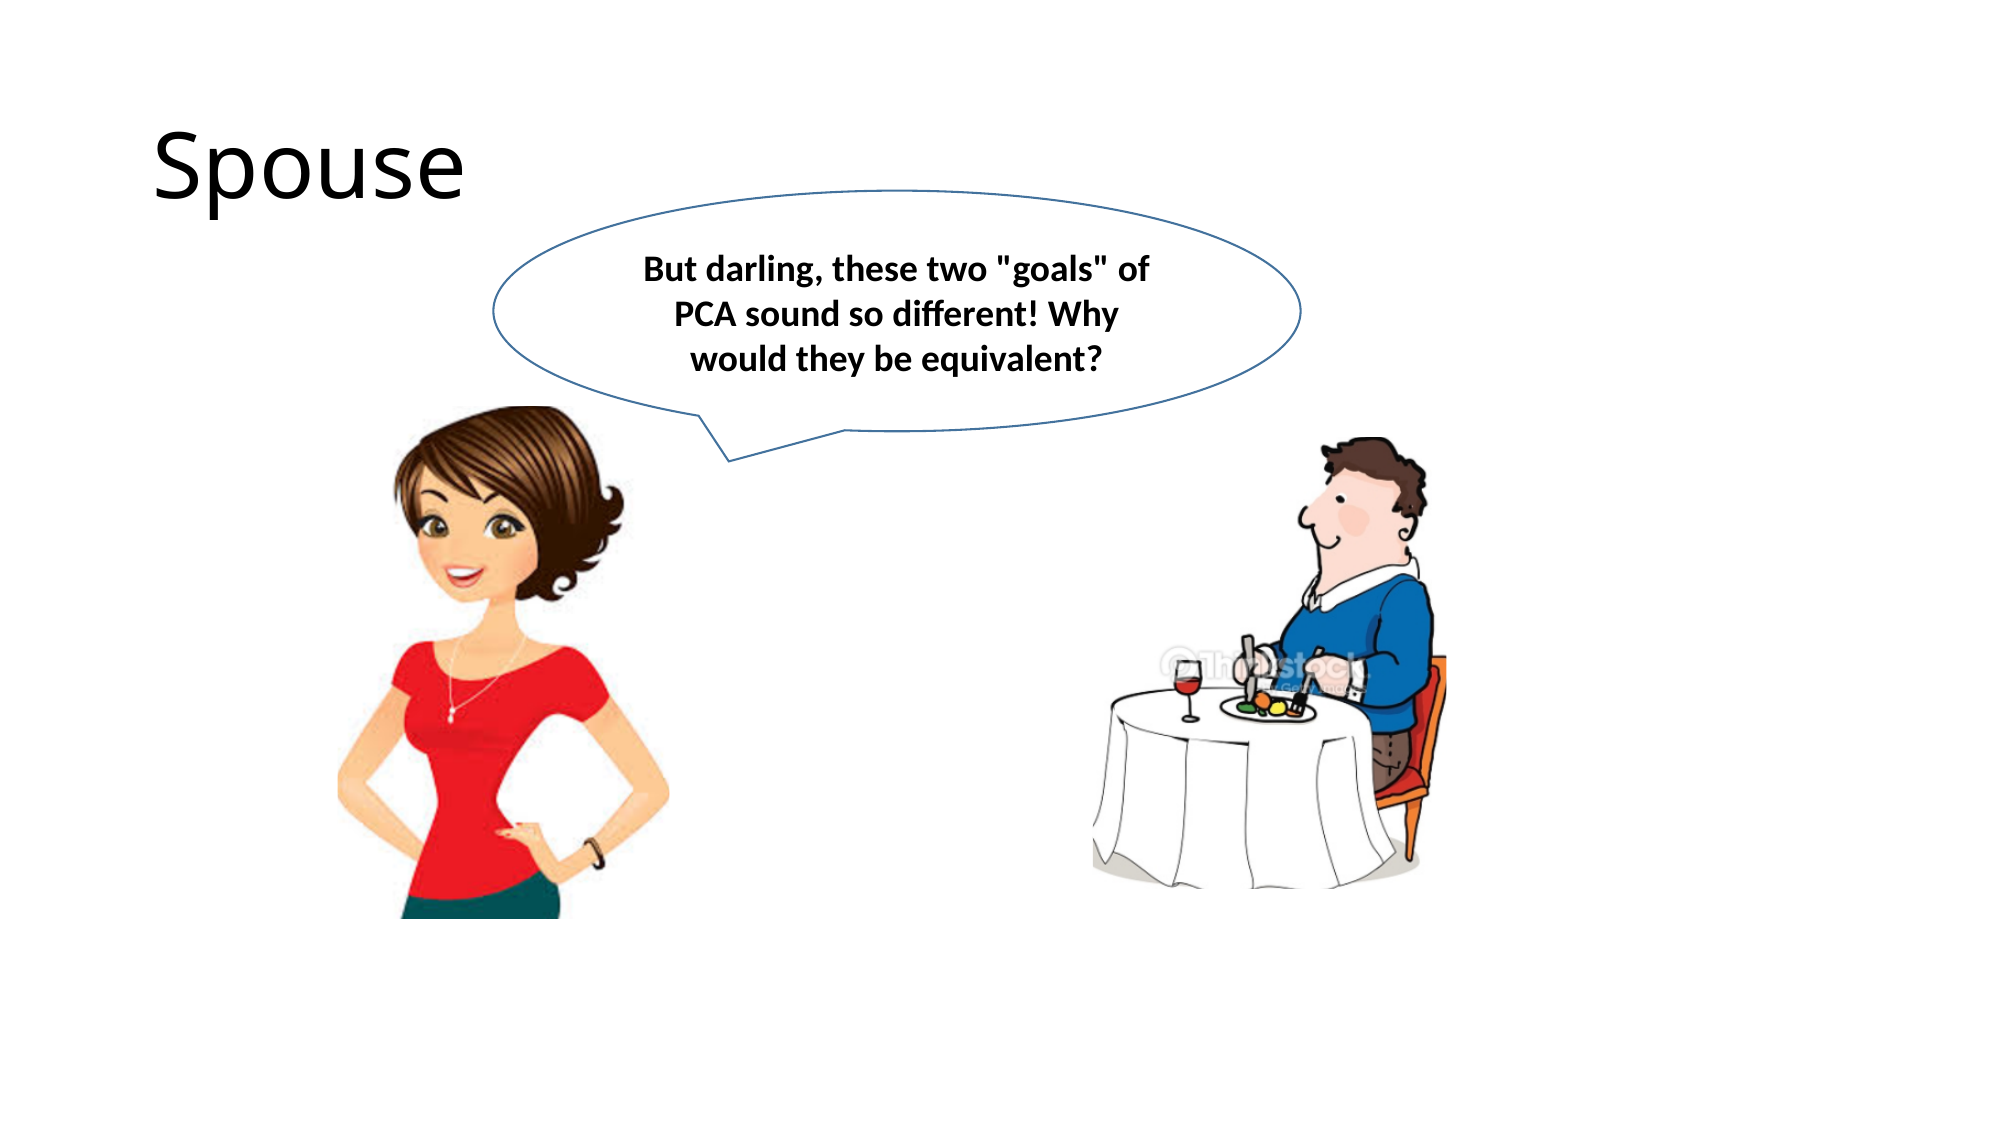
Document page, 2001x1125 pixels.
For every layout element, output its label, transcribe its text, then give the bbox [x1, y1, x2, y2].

picture [1092, 437, 1447, 889]
title Spouse [137, 59, 1863, 278]
text_box But darling, these two "goals" of PCA sound so different! Why would they be equivalent? [492, 189, 1302, 463]
picture [337, 406, 670, 919]
